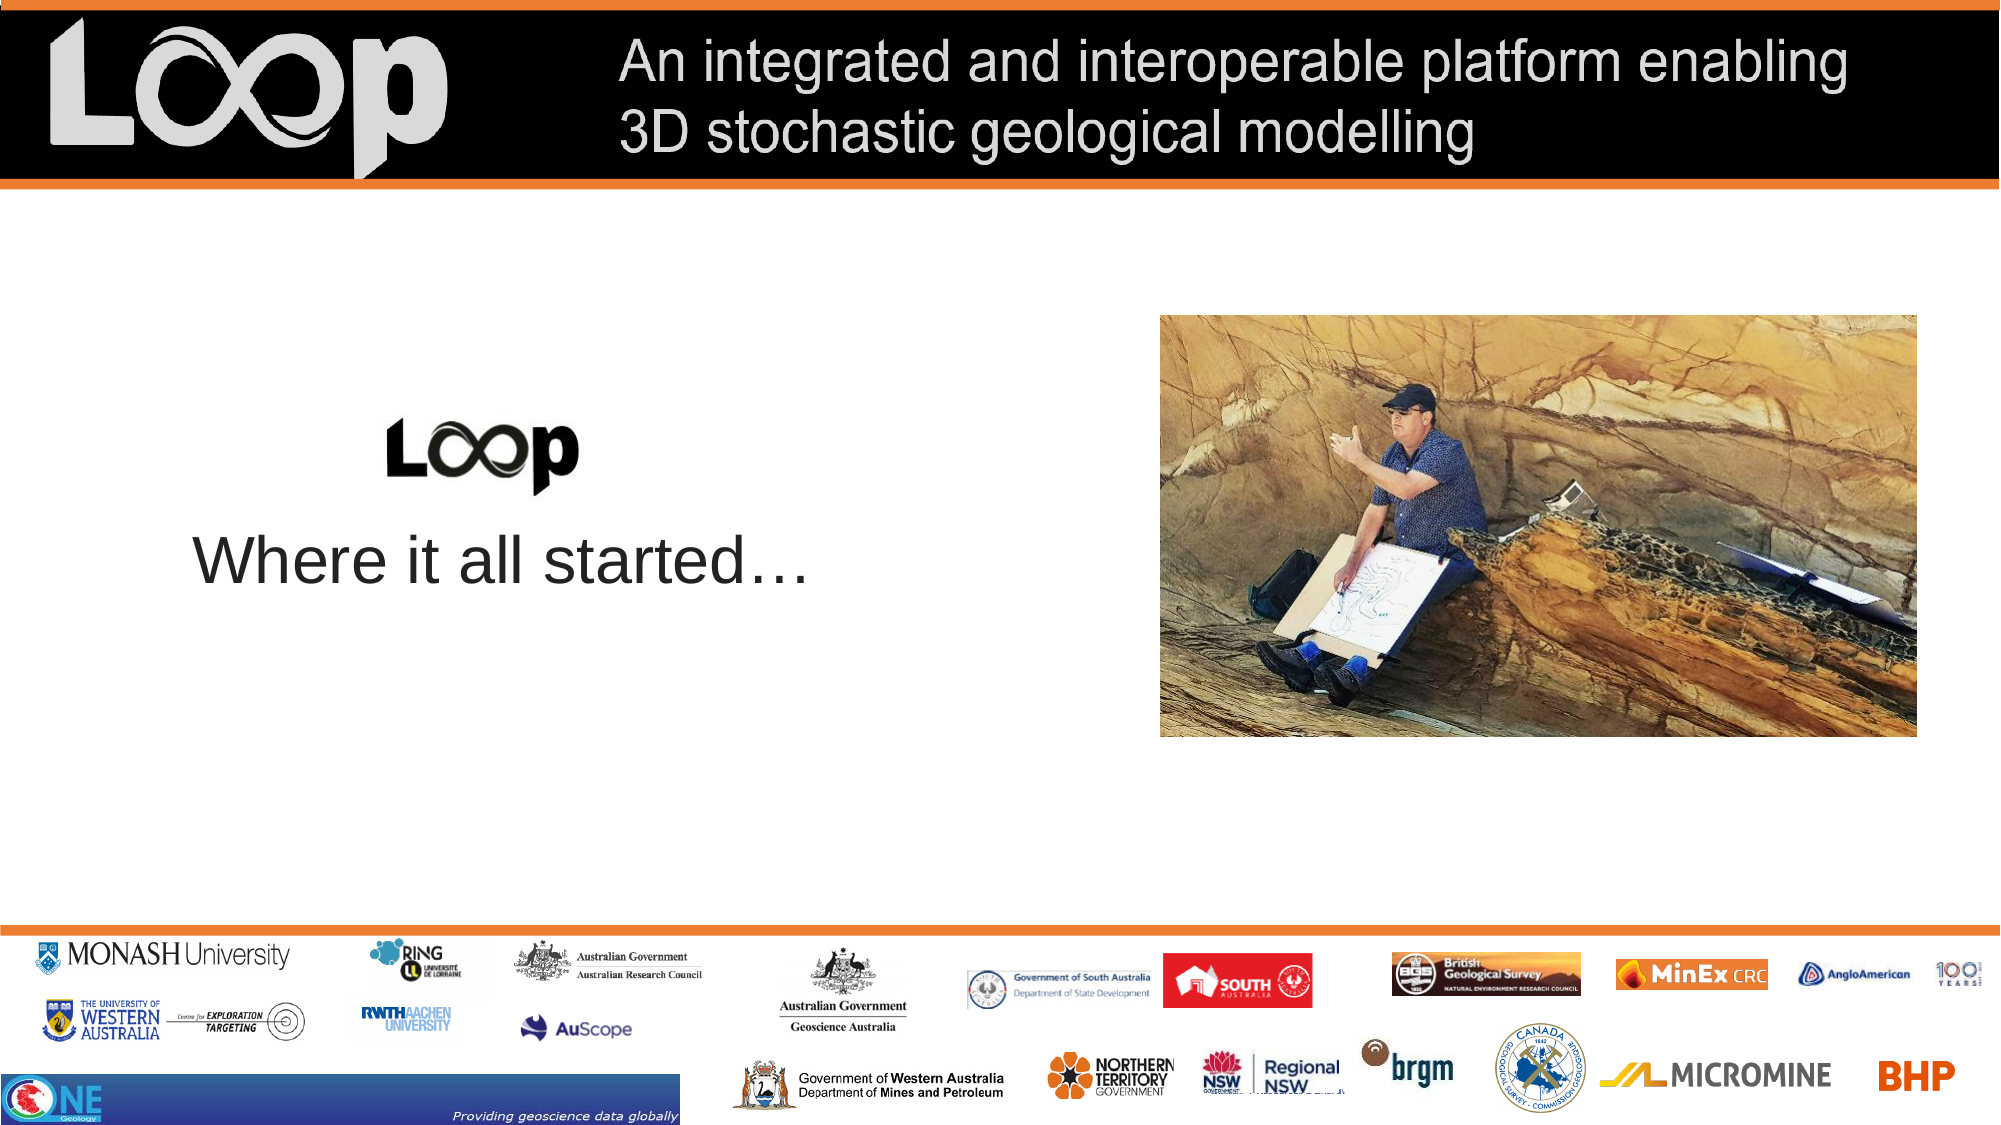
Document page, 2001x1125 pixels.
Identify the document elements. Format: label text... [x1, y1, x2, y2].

picture [1616, 958, 1769, 990]
text_box [0, 178, 2000, 190]
picture [721, 1059, 1006, 1110]
picture [1798, 962, 1982, 986]
picture [35, 942, 290, 975]
picture [777, 943, 908, 1033]
picture [1160, 315, 1917, 737]
text_box [0, 11, 1999, 178]
picture [1878, 1061, 1955, 1091]
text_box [370, 936, 494, 1003]
text_box [0, 0, 2000, 11]
text_box Where it all started… [167, 518, 840, 659]
picture [48, 17, 1968, 183]
picture [1047, 1051, 1174, 1099]
text_box [0, 924, 2000, 937]
picture [383, 412, 584, 502]
picture [349, 992, 463, 1042]
picture [1392, 952, 1581, 996]
picture [1, 1074, 680, 1125]
picture [1201, 1050, 1345, 1094]
picture [1359, 1021, 1459, 1116]
picture [520, 992, 710, 1063]
picture [1495, 1023, 1586, 1113]
picture [35, 992, 312, 1046]
picture [958, 942, 1325, 1024]
picture [1599, 1062, 1831, 1087]
picture [514, 939, 702, 981]
